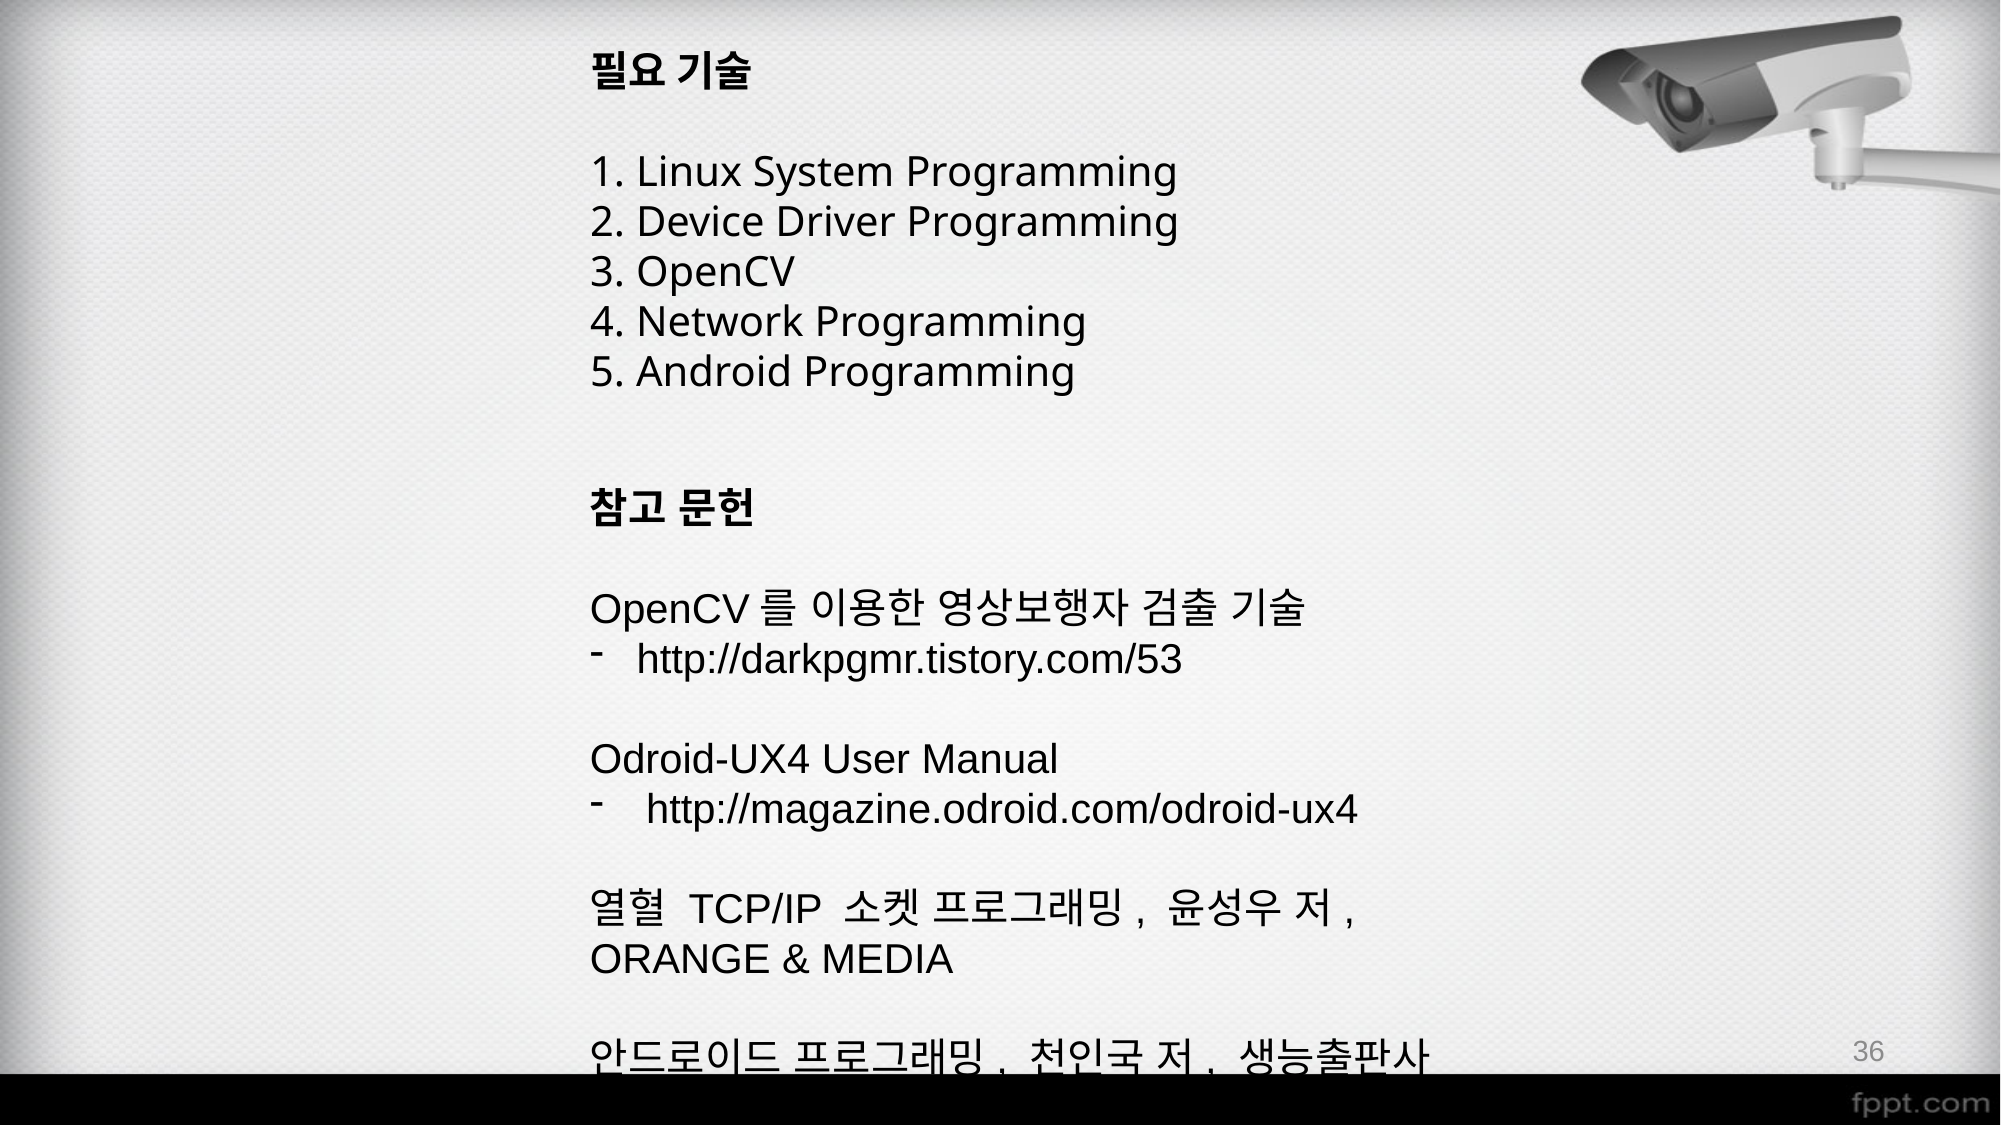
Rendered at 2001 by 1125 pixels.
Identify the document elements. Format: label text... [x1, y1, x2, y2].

text_box 필요 기술 1. Linux System Programming 2. Device Driver Programming 3. OpenCV 4. Network Programming 5. Android Programming [575, 37, 1337, 403]
text_box 참고 문헌 OpenCV를 이용한 영상보행자 검출 기술 http://darkpgmr.tistory.com/53 Odroid-UX4 User Manual http://magazine.odroid.com/odroid-ux4 열혈 TCP/IP 소켓 프로그래밍, 윤성우 저, ORANGE & MEDIA 안드로이드 프로그래밍, 천인국 저, 생능출판사 [575, 474, 1491, 1090]
slide_number 36 [1433, 1024, 1900, 1103]
picture [0, 0, 2001, 1125]
